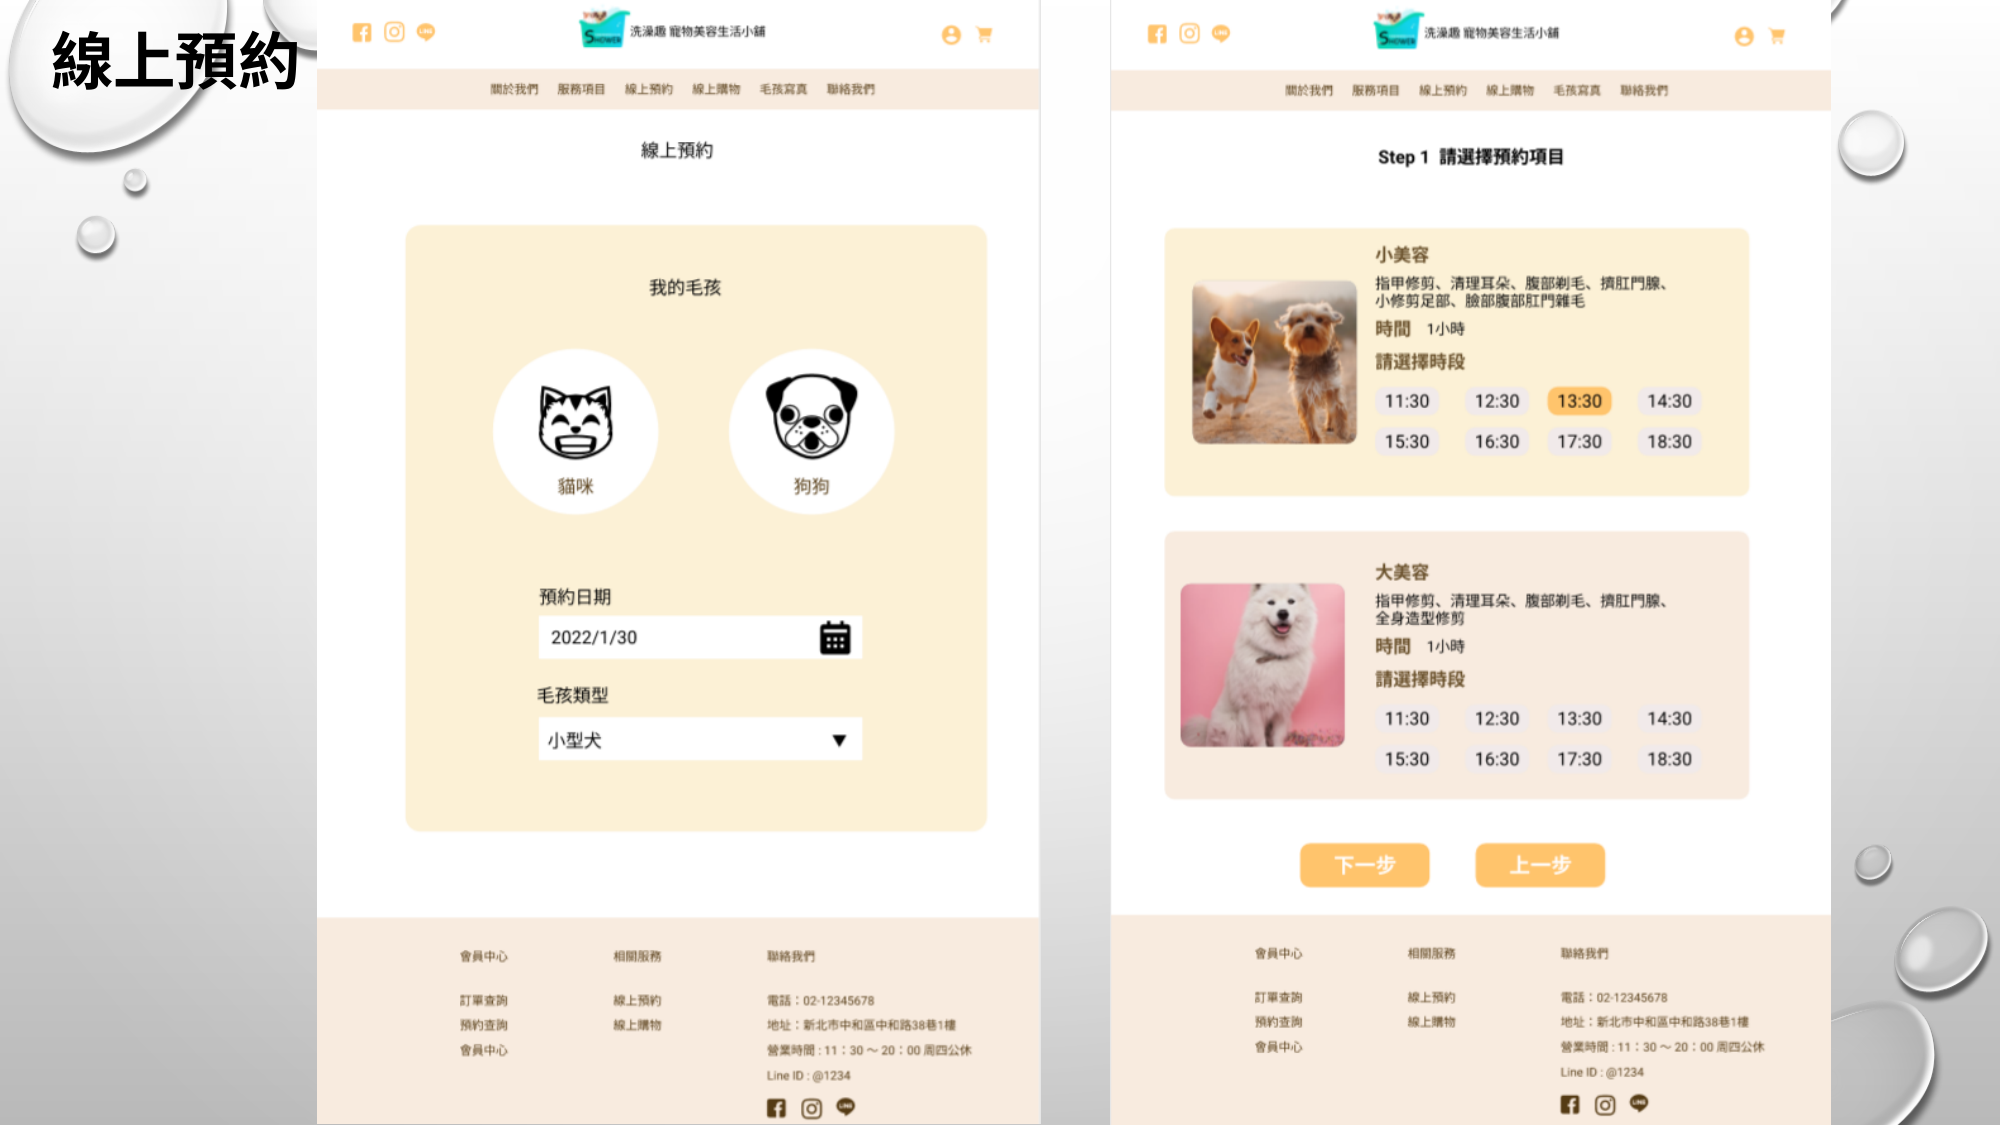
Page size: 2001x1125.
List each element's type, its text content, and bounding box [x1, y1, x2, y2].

picture [0, 0, 2000, 1125]
text_box 線上預約 [36, 14, 311, 105]
